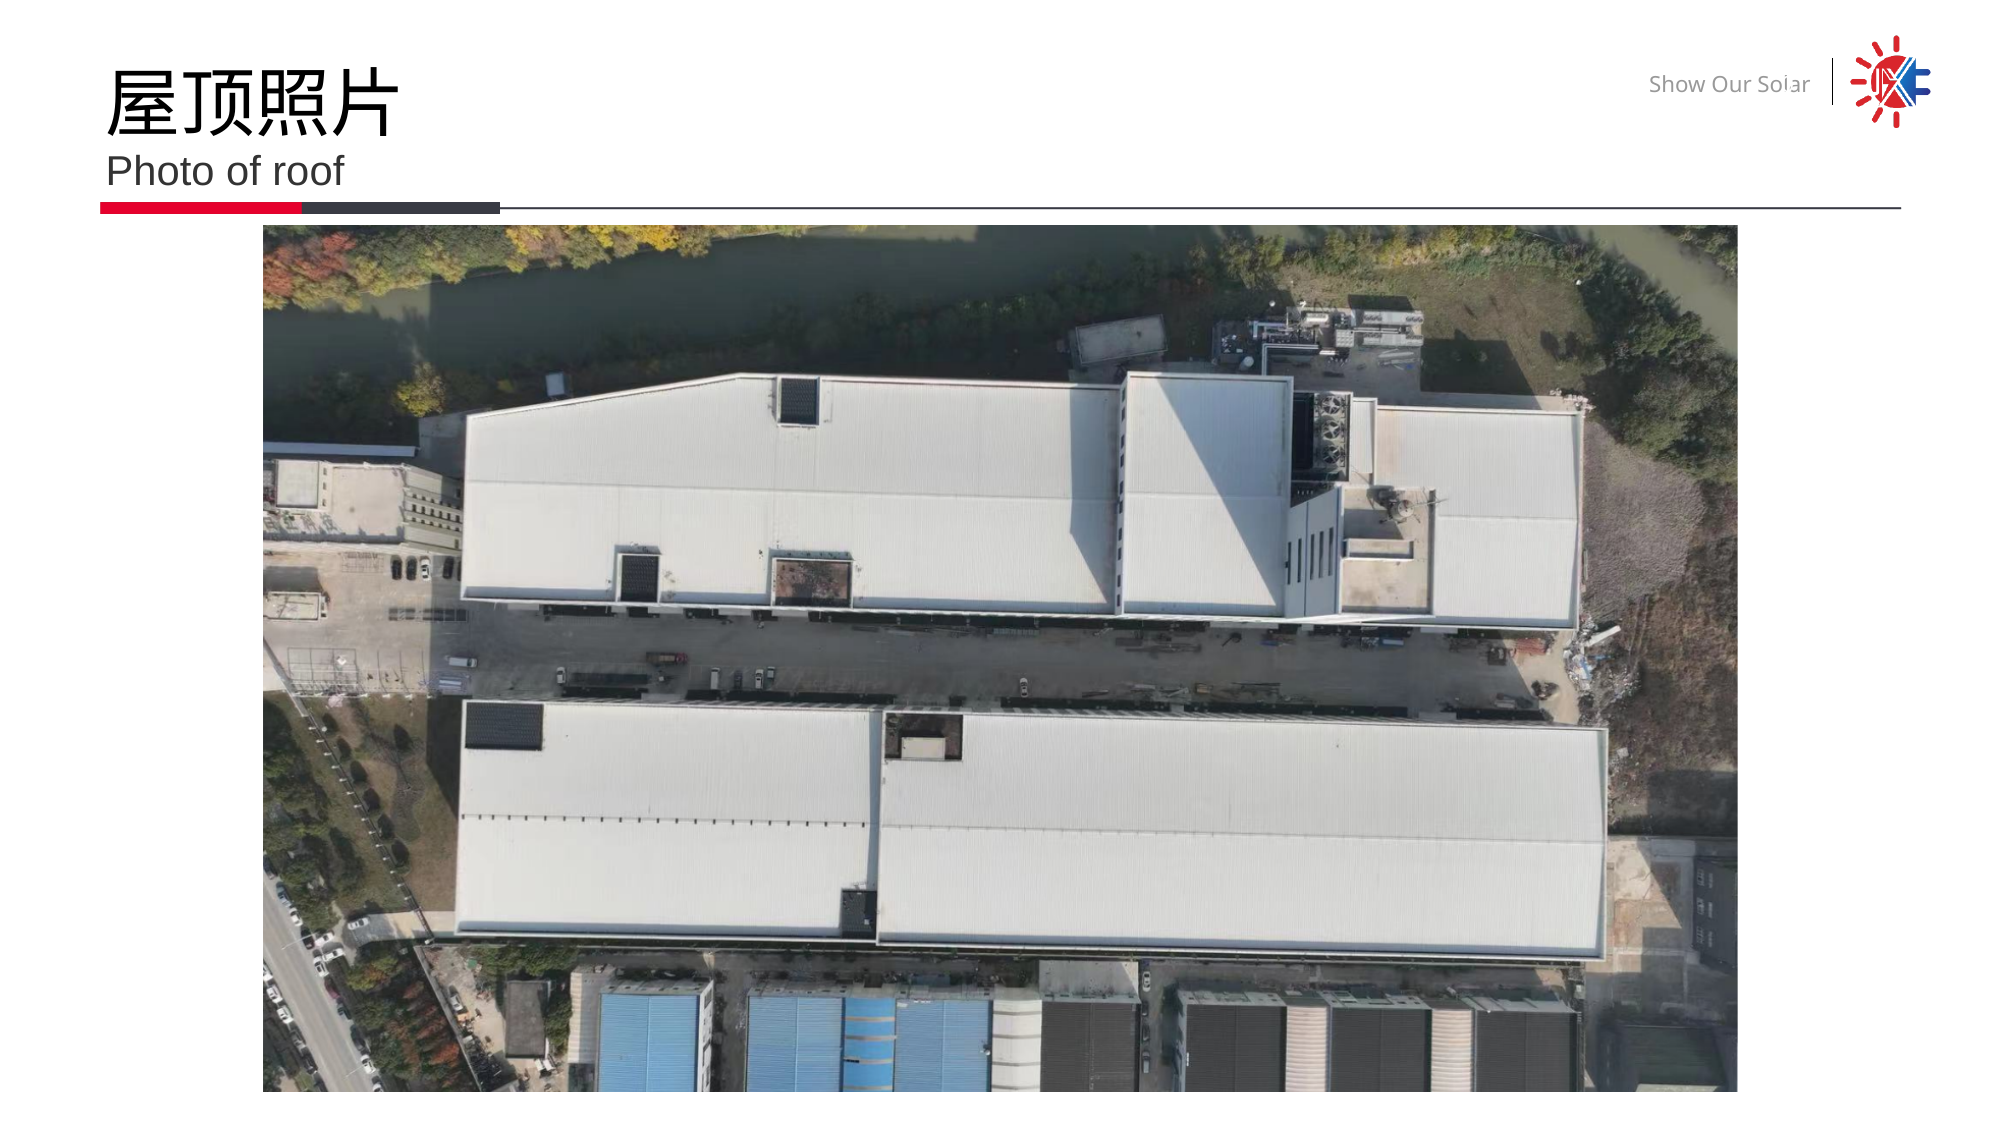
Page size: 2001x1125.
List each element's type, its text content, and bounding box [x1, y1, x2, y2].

picture [99, 202, 1902, 214]
picture [1811, 24, 1969, 139]
picture [262, 225, 1738, 1092]
text_box 屋顶照片 [90, 48, 784, 154]
text_box Photo of roof [90, 136, 487, 202]
